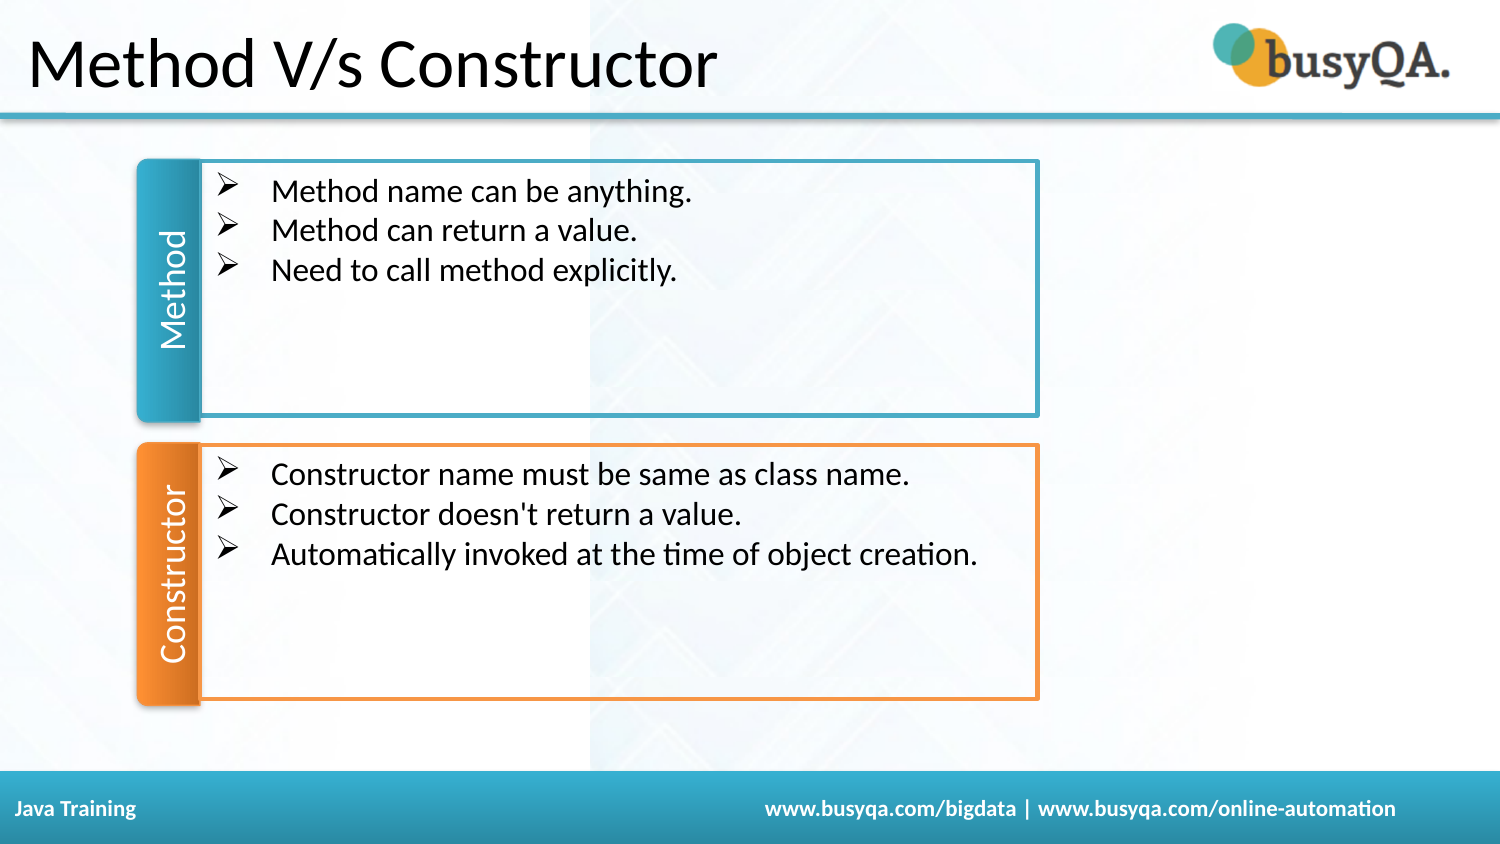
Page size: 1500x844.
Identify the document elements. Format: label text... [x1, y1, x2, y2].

text_box Constructor name must be same as class name. Constructor doesn't return a value. Automatically invoked at the time of object creation. [198, 443, 1040, 701]
title Method V/s Constructor [12, 9, 1363, 110]
picture [0, 119, 1500, 772]
picture [0, 0, 1500, 113]
text_box Method name can be anything. Method can return a value. Need to call method explicitly. [201, 159, 1040, 418]
text_box Constructor [136, 442, 201, 707]
text_box Method [136, 158, 201, 423]
